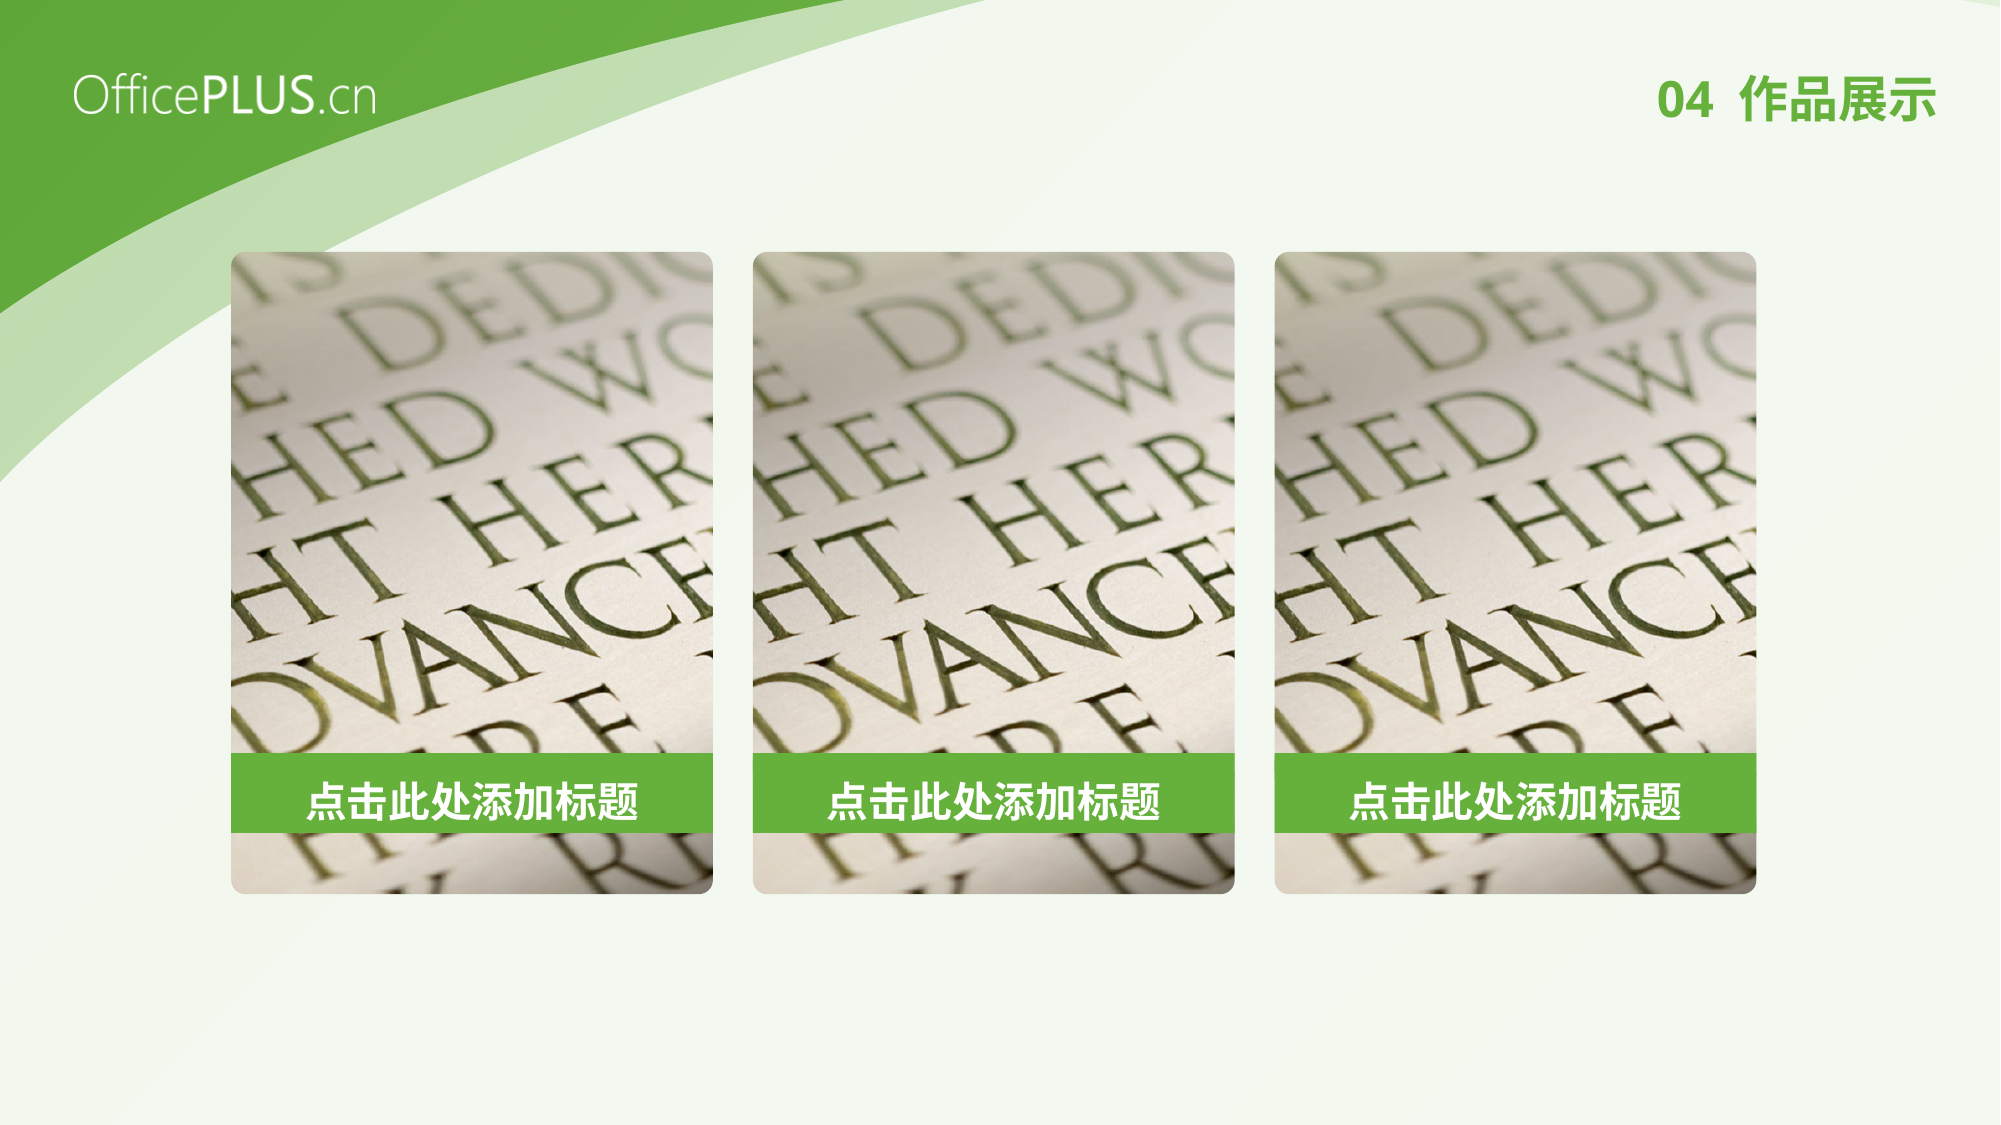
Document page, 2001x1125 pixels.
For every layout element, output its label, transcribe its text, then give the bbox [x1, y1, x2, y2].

picture [1274, 251, 1757, 895]
picture [752, 251, 1235, 895]
picture [231, 251, 713, 895]
picture [74, 73, 375, 114]
list 04 作品展示 [1083, 41, 1955, 162]
